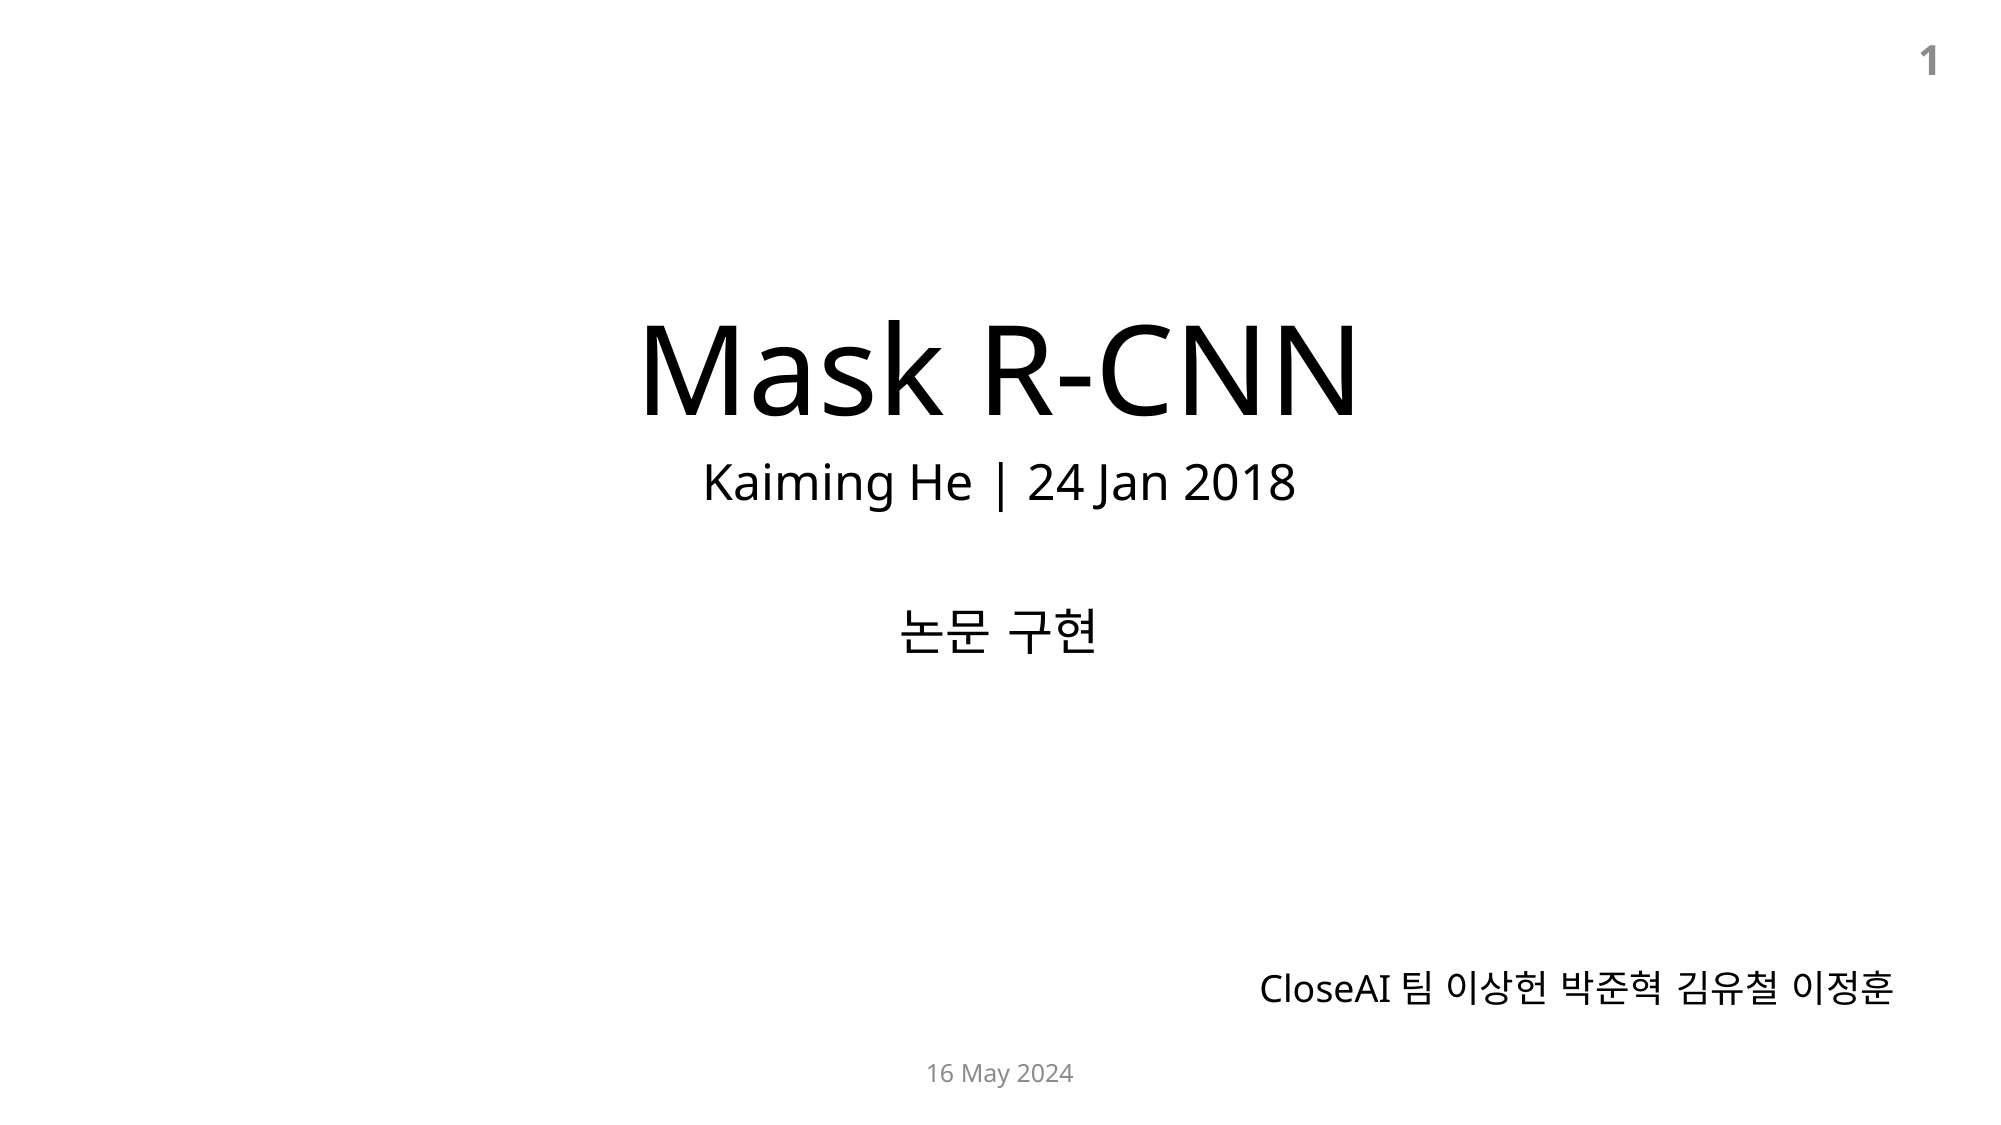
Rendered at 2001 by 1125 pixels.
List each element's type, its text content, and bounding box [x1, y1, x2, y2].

text_box 16 May 2024 [662, 1042, 1338, 1103]
text_box Kaiming He | 24 Jan 2018 논문 구현 [249, 450, 1750, 722]
text_box CloseAI팀 이상헌 박준혁 김유철 이정훈 [1244, 958, 2000, 1018]
text_box Mask R-CNN [249, 58, 1750, 450]
text_box 1 [1507, 26, 1957, 91]
